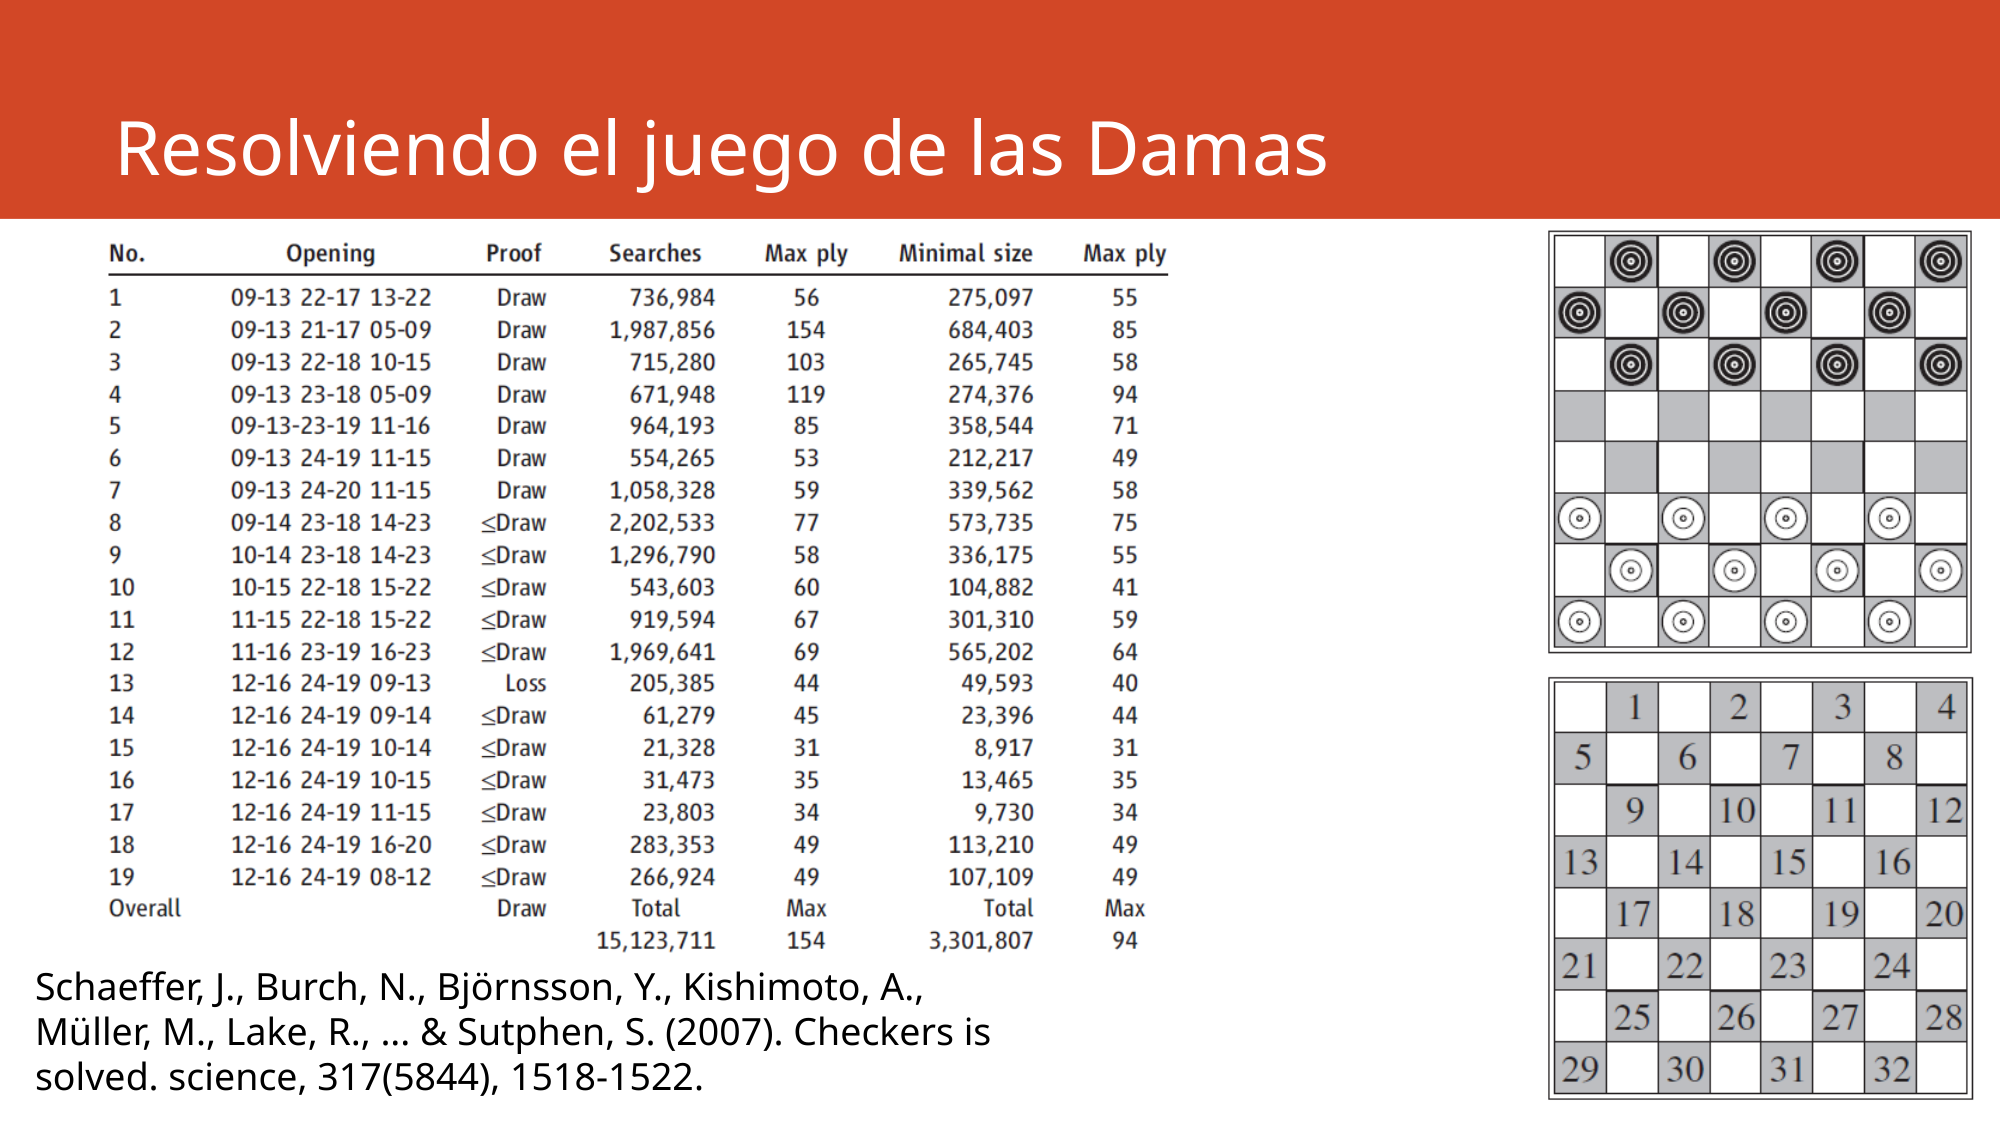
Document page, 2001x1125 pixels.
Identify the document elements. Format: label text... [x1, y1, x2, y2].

picture [1540, 221, 1986, 1108]
picture [99, 234, 1179, 956]
text_box Schaeffer, J., Burch, N., Björnsson, Y., Kishimoto, A., Müller, M., Lake, R., ... & Sutphen, S. (2007). Checkers is solved. science, 317(5844), 1518-1522. [20, 955, 1021, 1106]
title Resolviendo el juego de las Damas [99, 0, 1863, 199]
